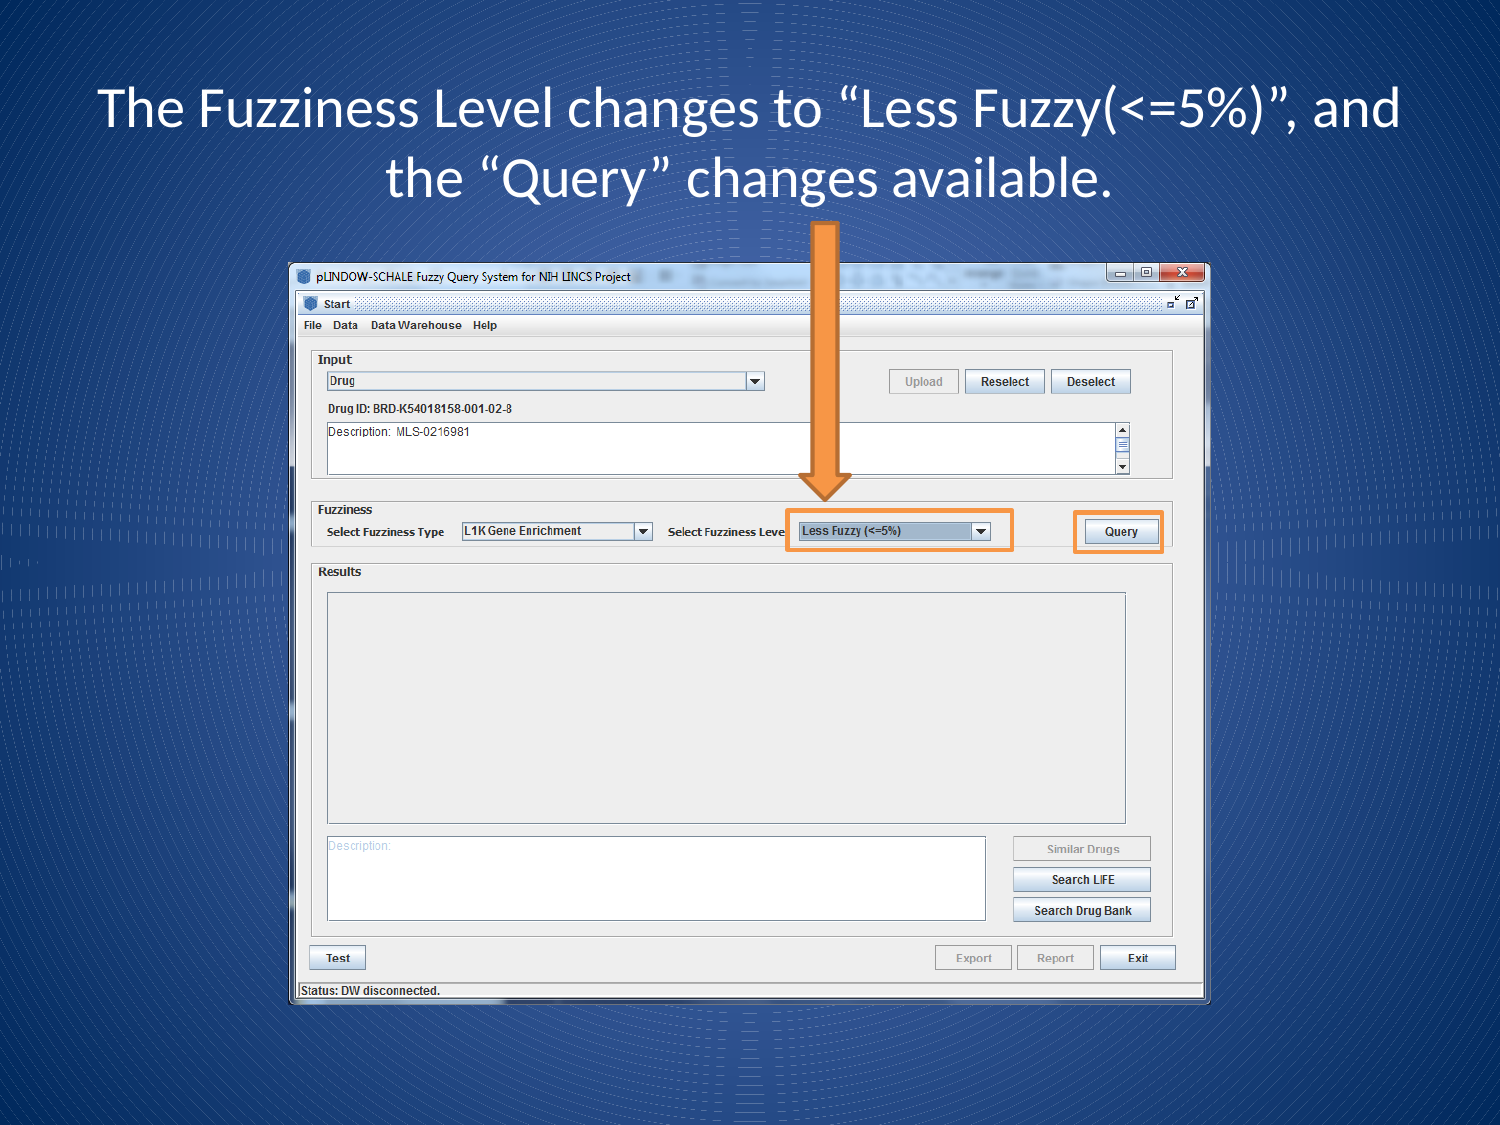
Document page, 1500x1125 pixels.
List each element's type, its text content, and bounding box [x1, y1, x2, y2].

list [288, 262, 1212, 1006]
text_box [810, 220, 840, 260]
title The Fuzziness Level changes to “Less Fuzzy(<=5%)”, and the “Query” changes available. [75, 45, 1425, 233]
